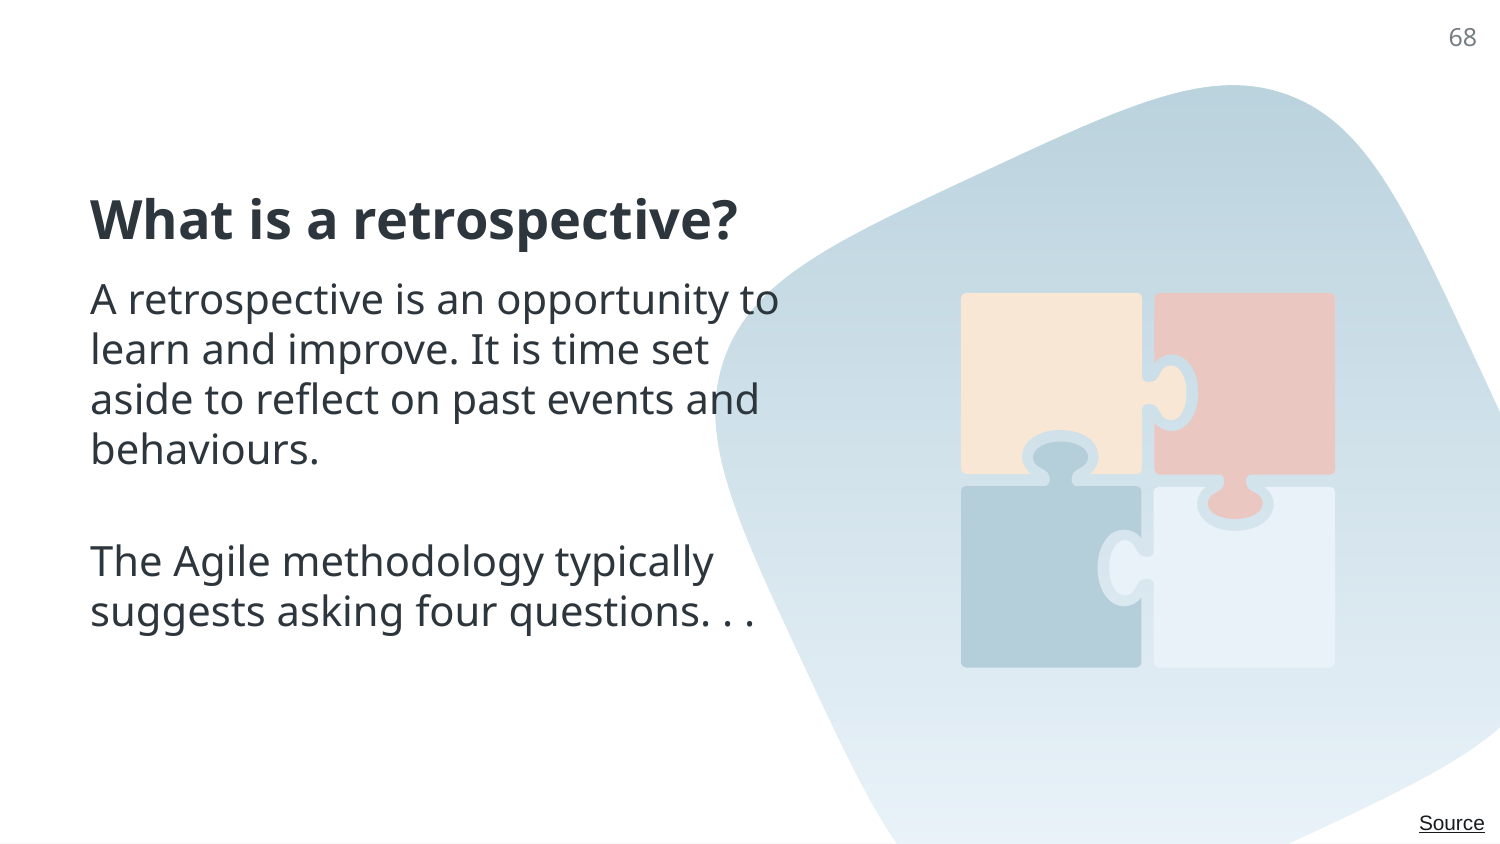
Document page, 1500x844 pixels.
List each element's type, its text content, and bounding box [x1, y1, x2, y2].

list A retrospective is an opportunity to learn and improve. It is time set aside to reflect on past events and behaviours. The Agile methodology typically suggests asking four questions. . . [90, 272, 813, 687]
text_box Source [1100, 802, 1500, 842]
slide_number 68 [1387, 21, 1478, 86]
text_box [960, 292, 1336, 668]
title What is a retrospective? [90, 170, 786, 251]
